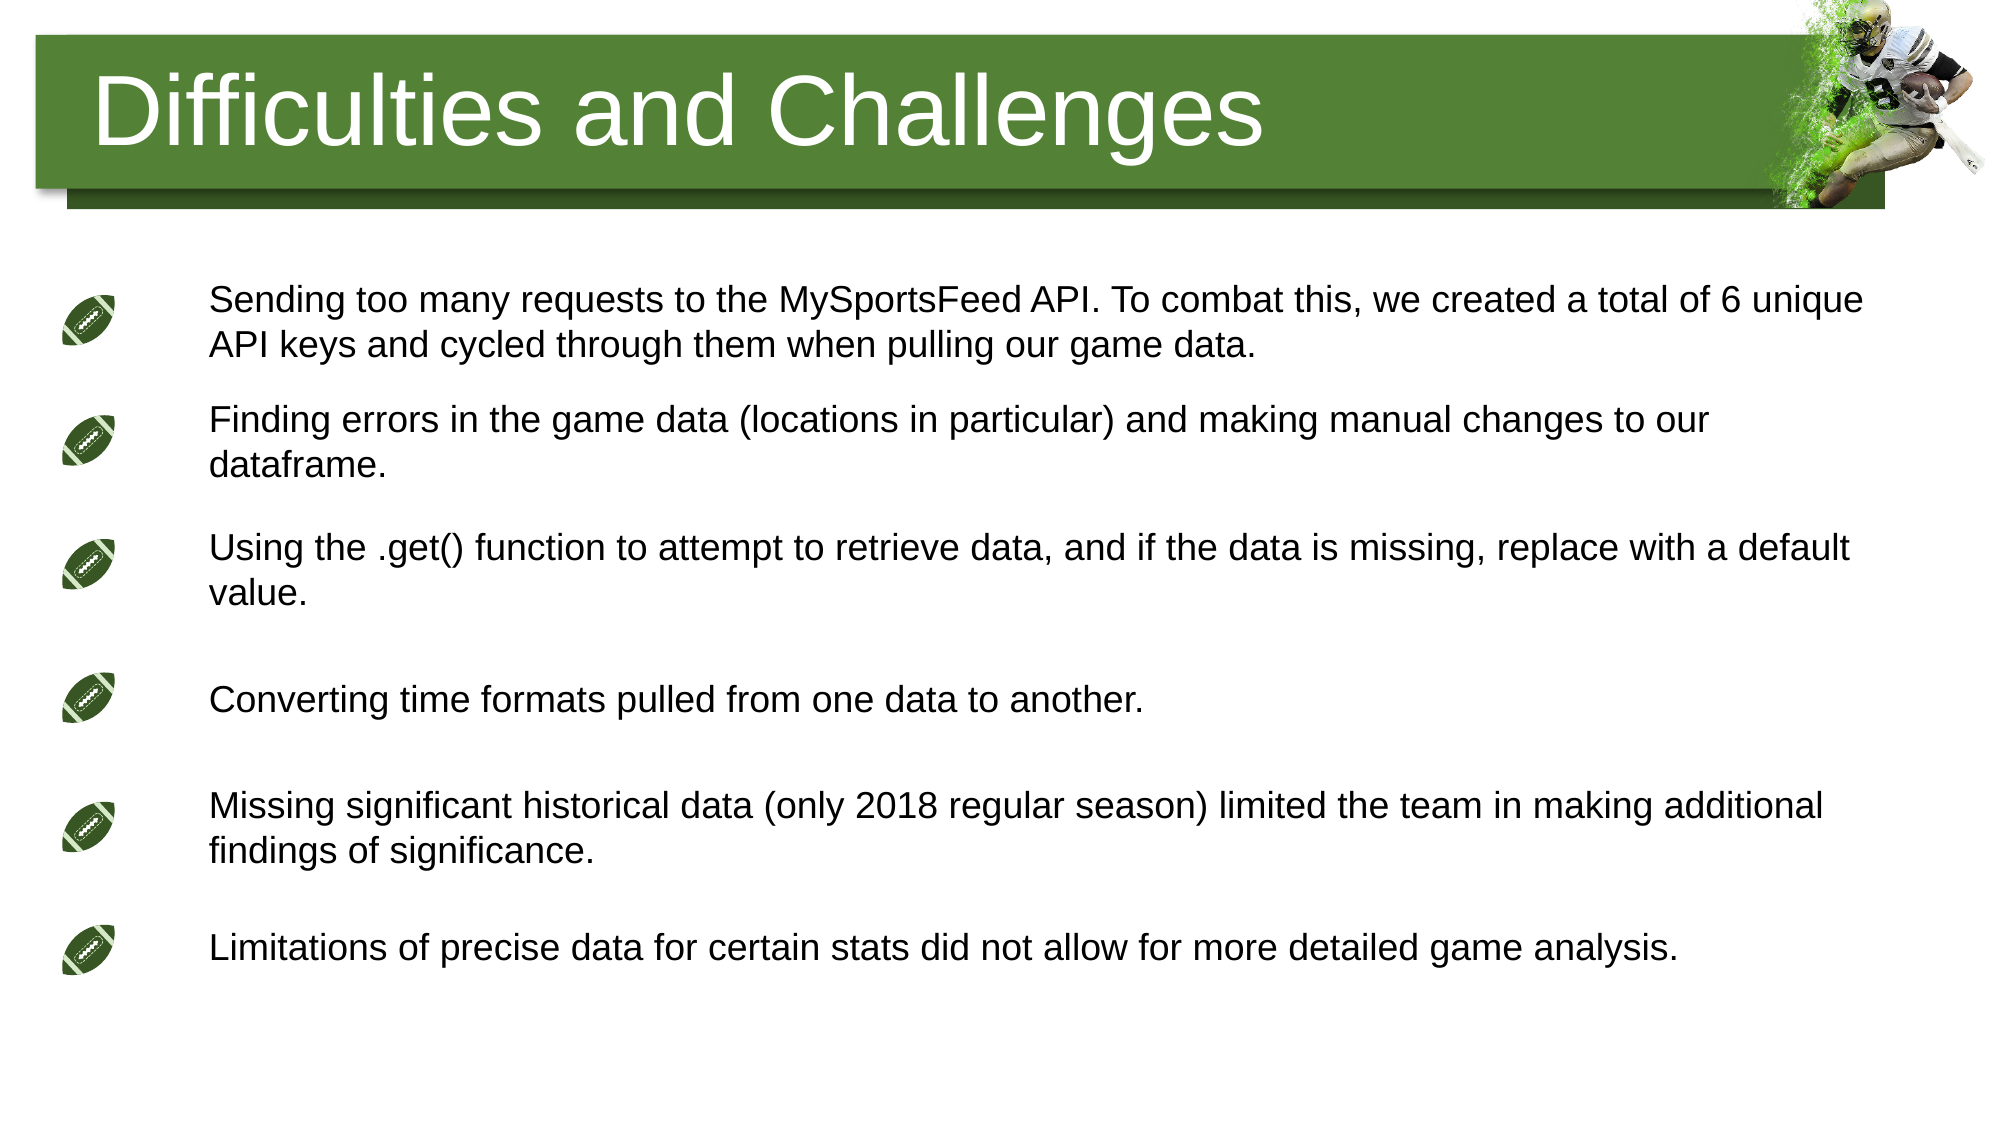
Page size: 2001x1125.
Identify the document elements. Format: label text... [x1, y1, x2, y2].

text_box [53, 808, 124, 846]
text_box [53, 421, 124, 459]
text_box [53, 545, 124, 583]
text_box Using the .get() function to attempt to retrieve data, and if the data is missing, replace with a default value. [194, 516, 1889, 621]
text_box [53, 931, 124, 969]
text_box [53, 301, 124, 339]
text_box Limitations of precise data for certain stats did not allow for more detailed game analysis. [194, 915, 1775, 976]
text_box Converting time formats pulled from one data to another. [194, 667, 1889, 728]
list Difficulties and Challenges [76, 53, 1724, 173]
text_box Finding errors in the game data (locations in particular) and making manual changes to our dataframe. [194, 388, 1889, 493]
text_box Missing significant historical data (only 2018 regular season) limited the team in making additional findings of significance. [194, 773, 1889, 878]
picture [1744, 0, 1986, 208]
text_box Sending too many requests to the MySportsFeed API. To combat this, we created a total of 6 unique API keys and cycled through them when pulling our game data. [194, 267, 1889, 372]
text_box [53, 679, 124, 717]
